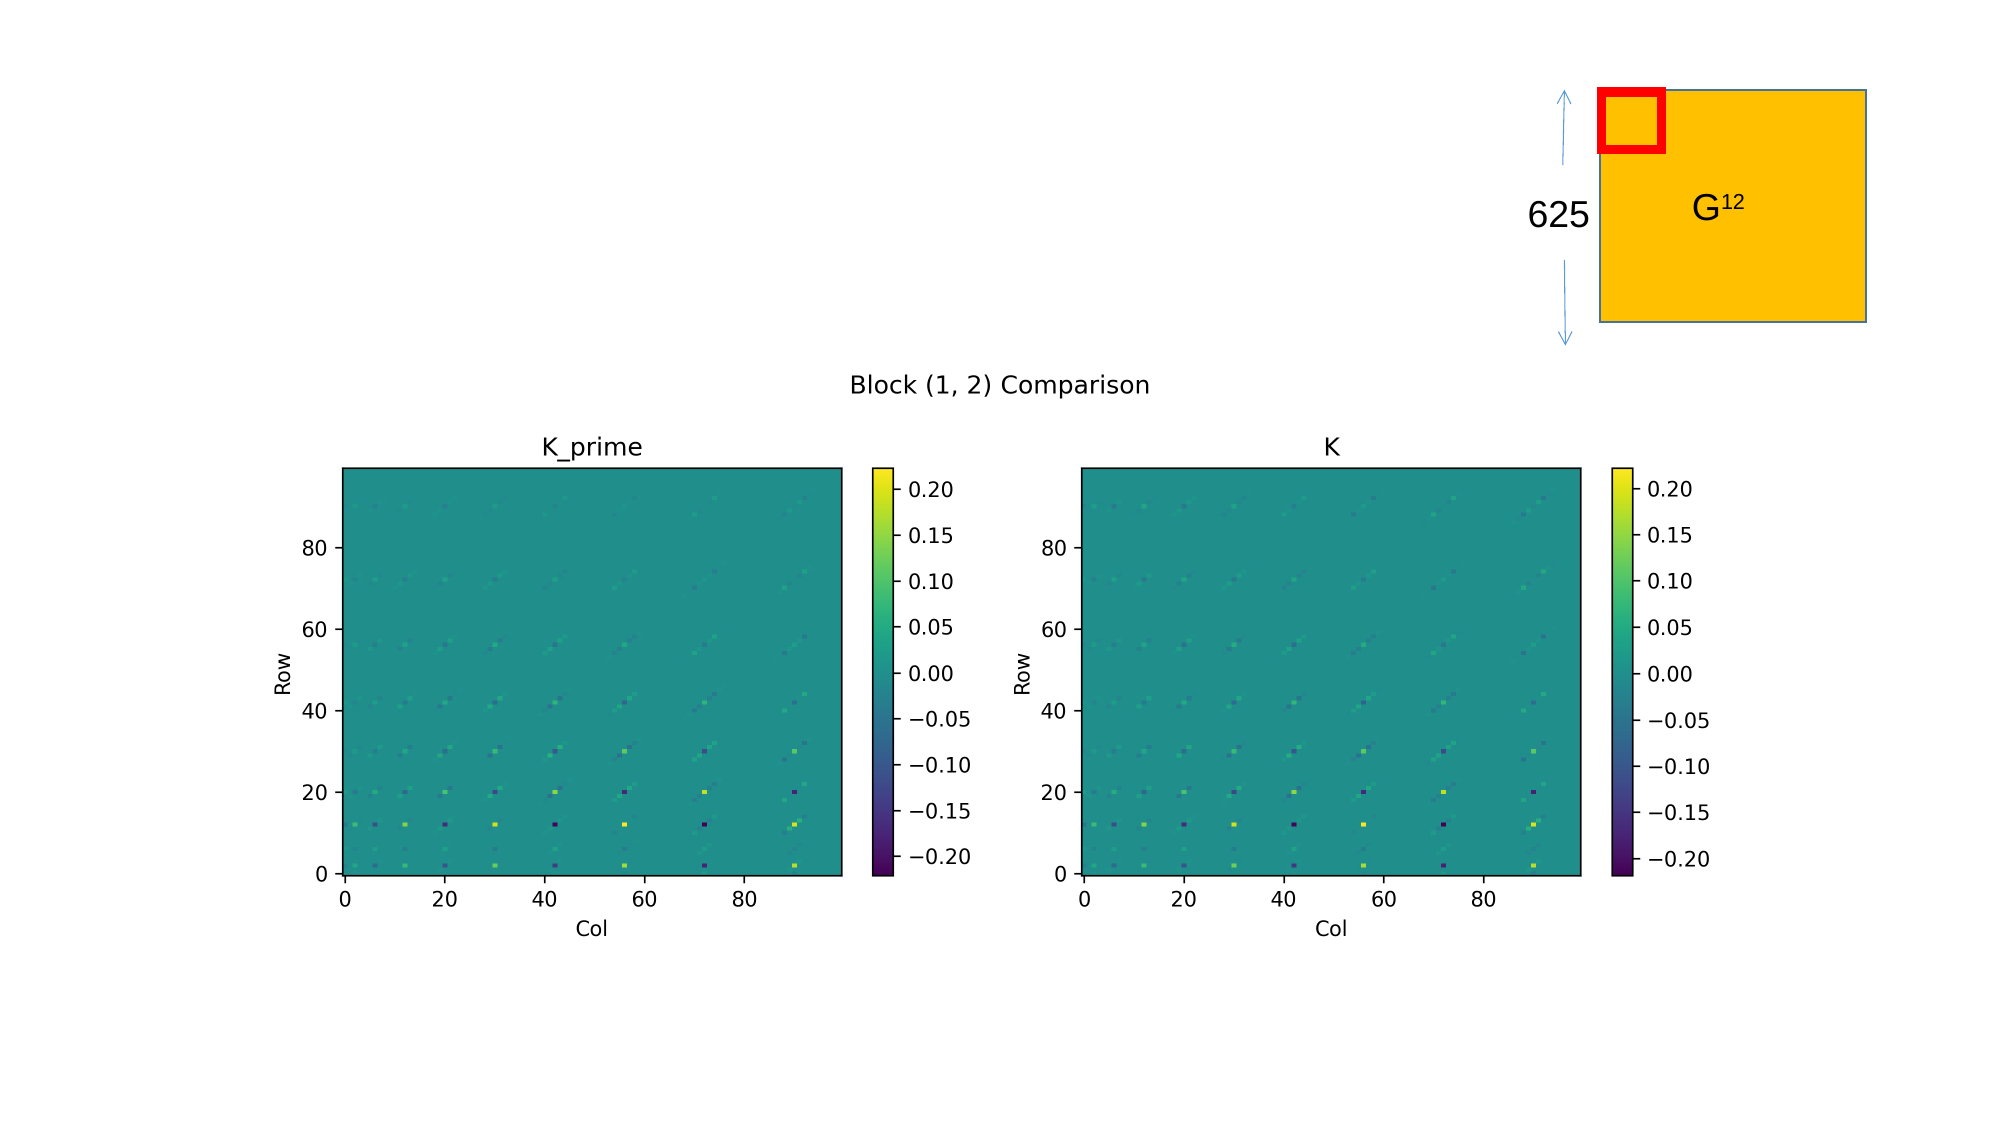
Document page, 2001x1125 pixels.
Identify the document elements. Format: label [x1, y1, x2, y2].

text_box [1512, 89, 1867, 346]
picture [249, 362, 1750, 963]
